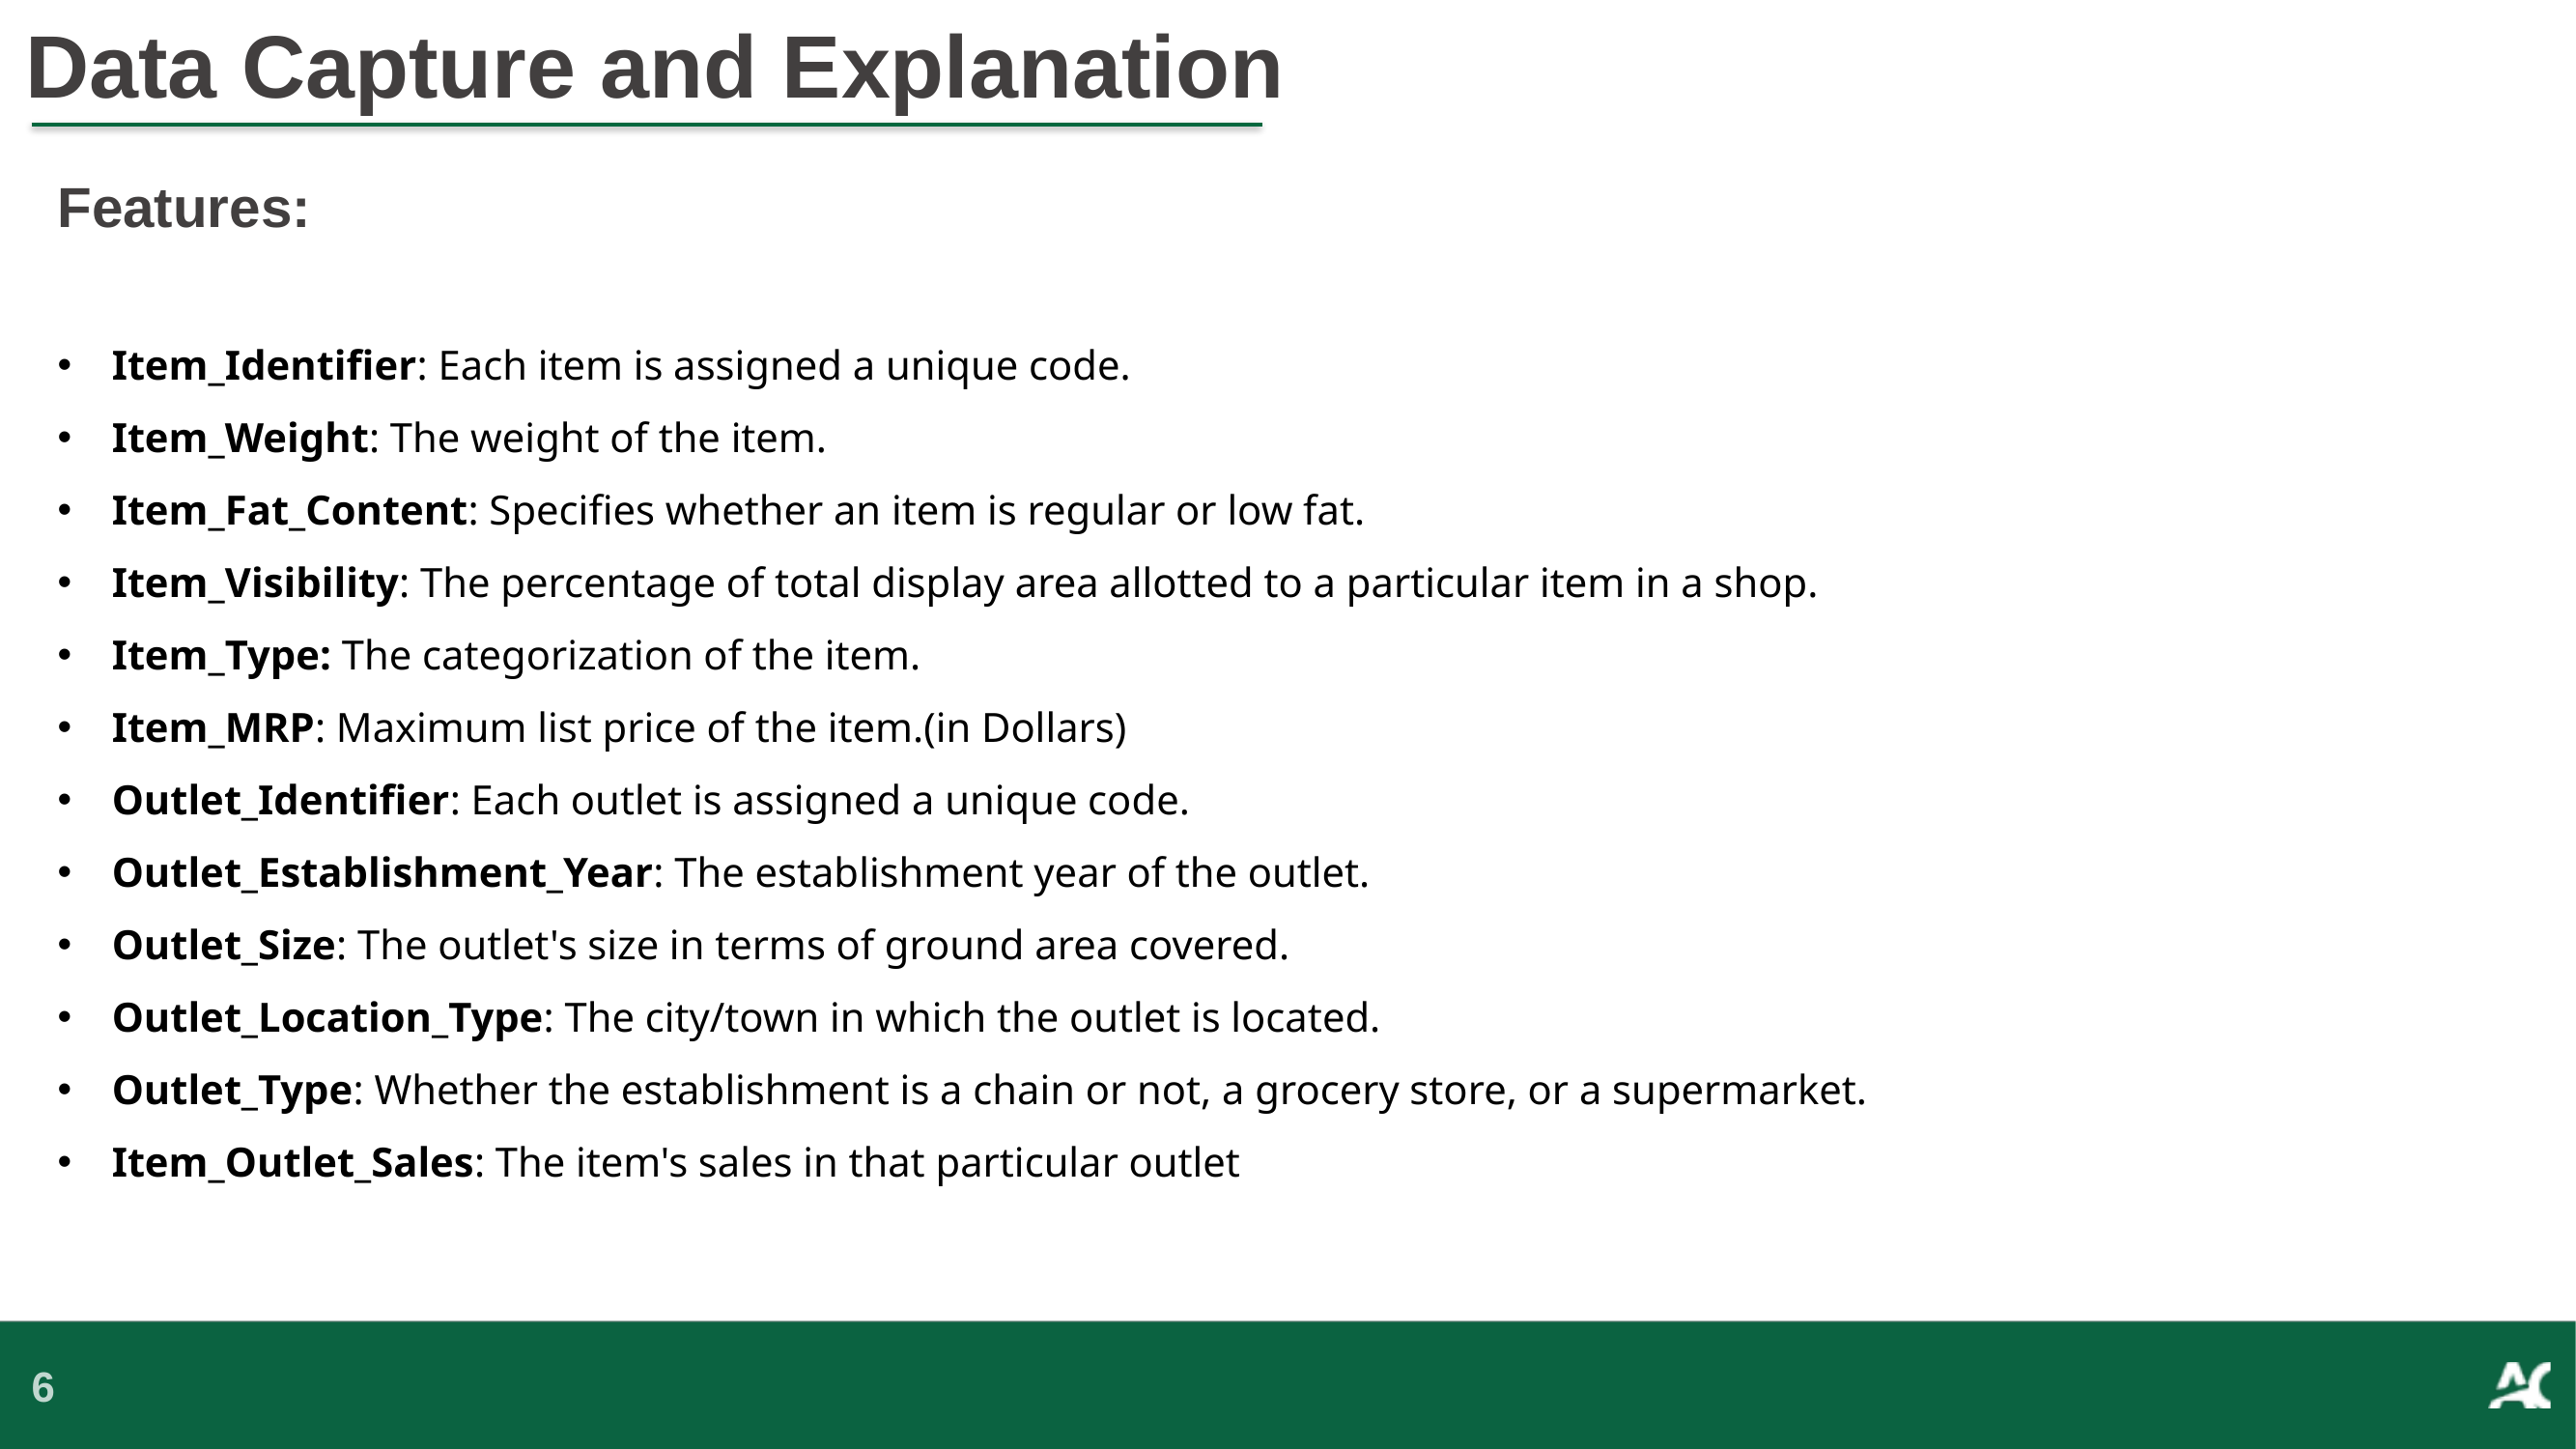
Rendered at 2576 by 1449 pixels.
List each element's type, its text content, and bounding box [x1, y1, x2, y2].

slide_number 6 [31, 1346, 116, 1424]
text_box Data Capture and Explanation [11, 2, 1752, 124]
text_box Features: Item_Identifier: Each item is assigned a unique code. Item_Weight: The weight of the item. Item_Fat_Content: Specifies whether an item is regular or low fat. Item_Visibility: The percentage of total display area allotted to a particular item in a shop. Item_Type: The categorization of the item. Item_MRP: Maximum list price of the item.(in Dollars) Outlet_Identifier: Each outlet is assigned a unique code. Outlet_Establishment_Year: The establishment year of the outlet. Outlet_Size: The outlet's size in terms of ground area covered. Outlet_Location_Type: The city/town in which the outlet is located. Outlet_Type: Whether the establishment is a chain or not, a grocery store, or a supermarket. Item_Outlet_Sales: The item's sales in that particular outlet [42, 164, 2563, 1270]
